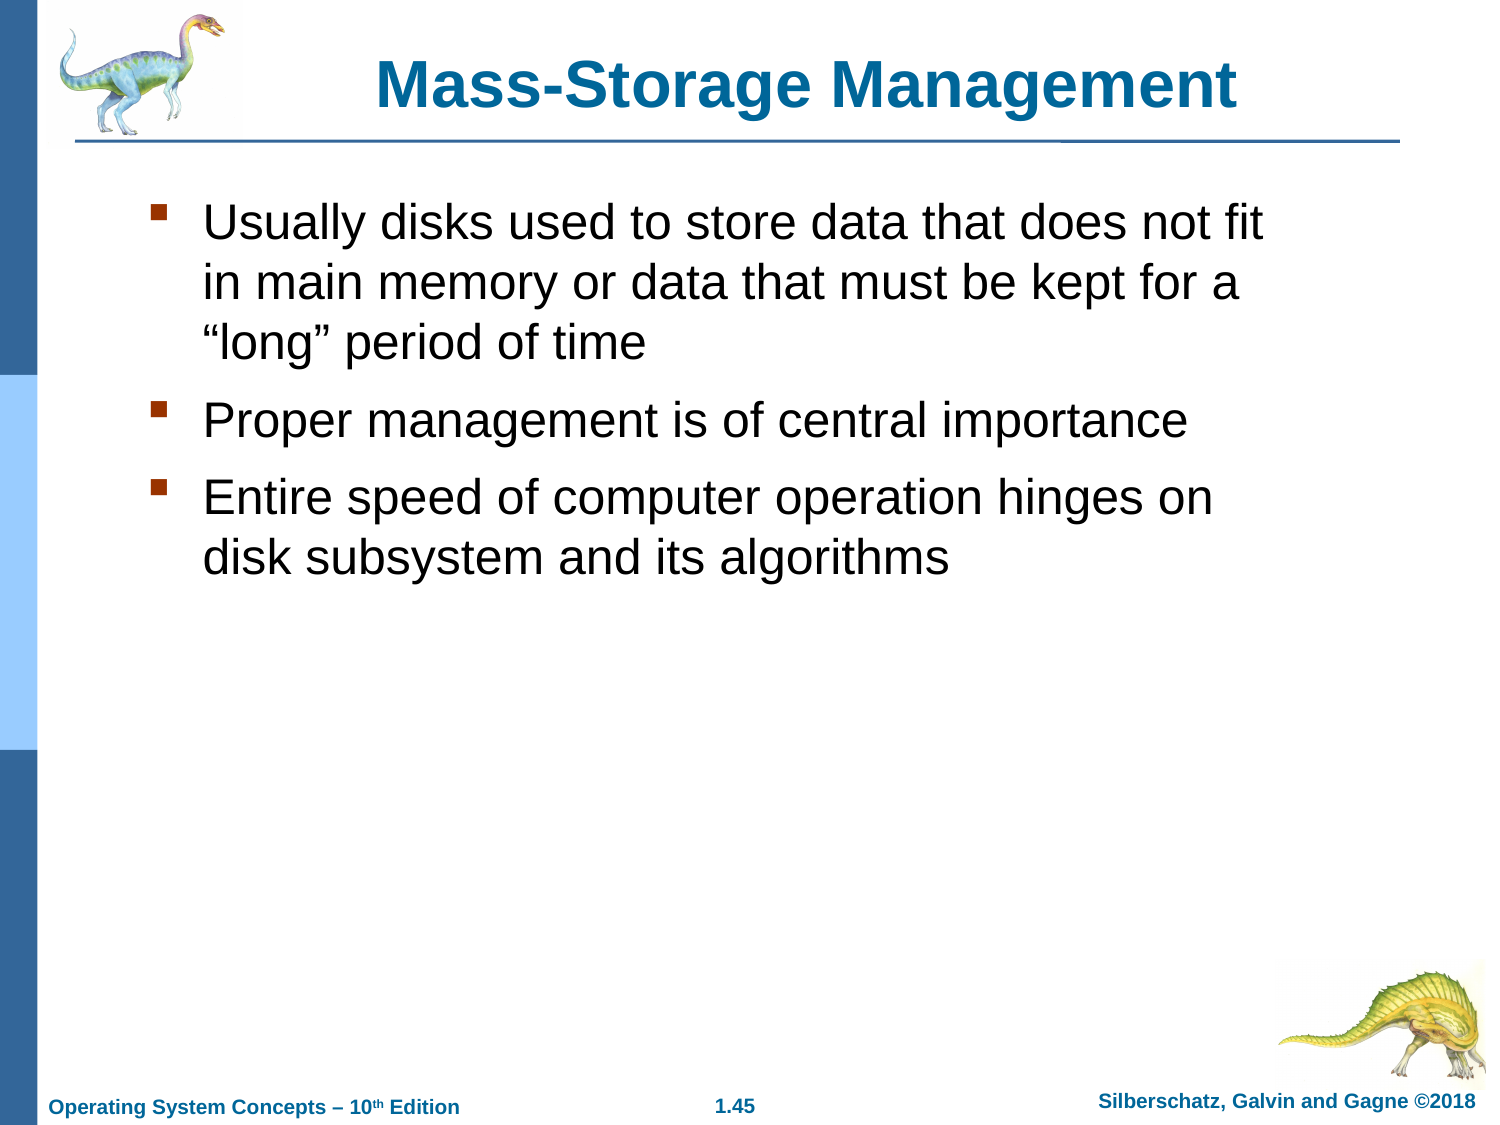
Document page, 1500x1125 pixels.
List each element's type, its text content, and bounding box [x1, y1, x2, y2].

list Usually disks used to store data that does not fit in main memory or data that must be kept for a “long” period of time Proper management is of central importance Entire speed of computer operation hinges on disk subsystem and its algorithms [131, 182, 1281, 947]
picture [1275, 959, 1486, 1090]
title Mass-Storage Management [218, 33, 1396, 128]
picture [46, 0, 243, 149]
